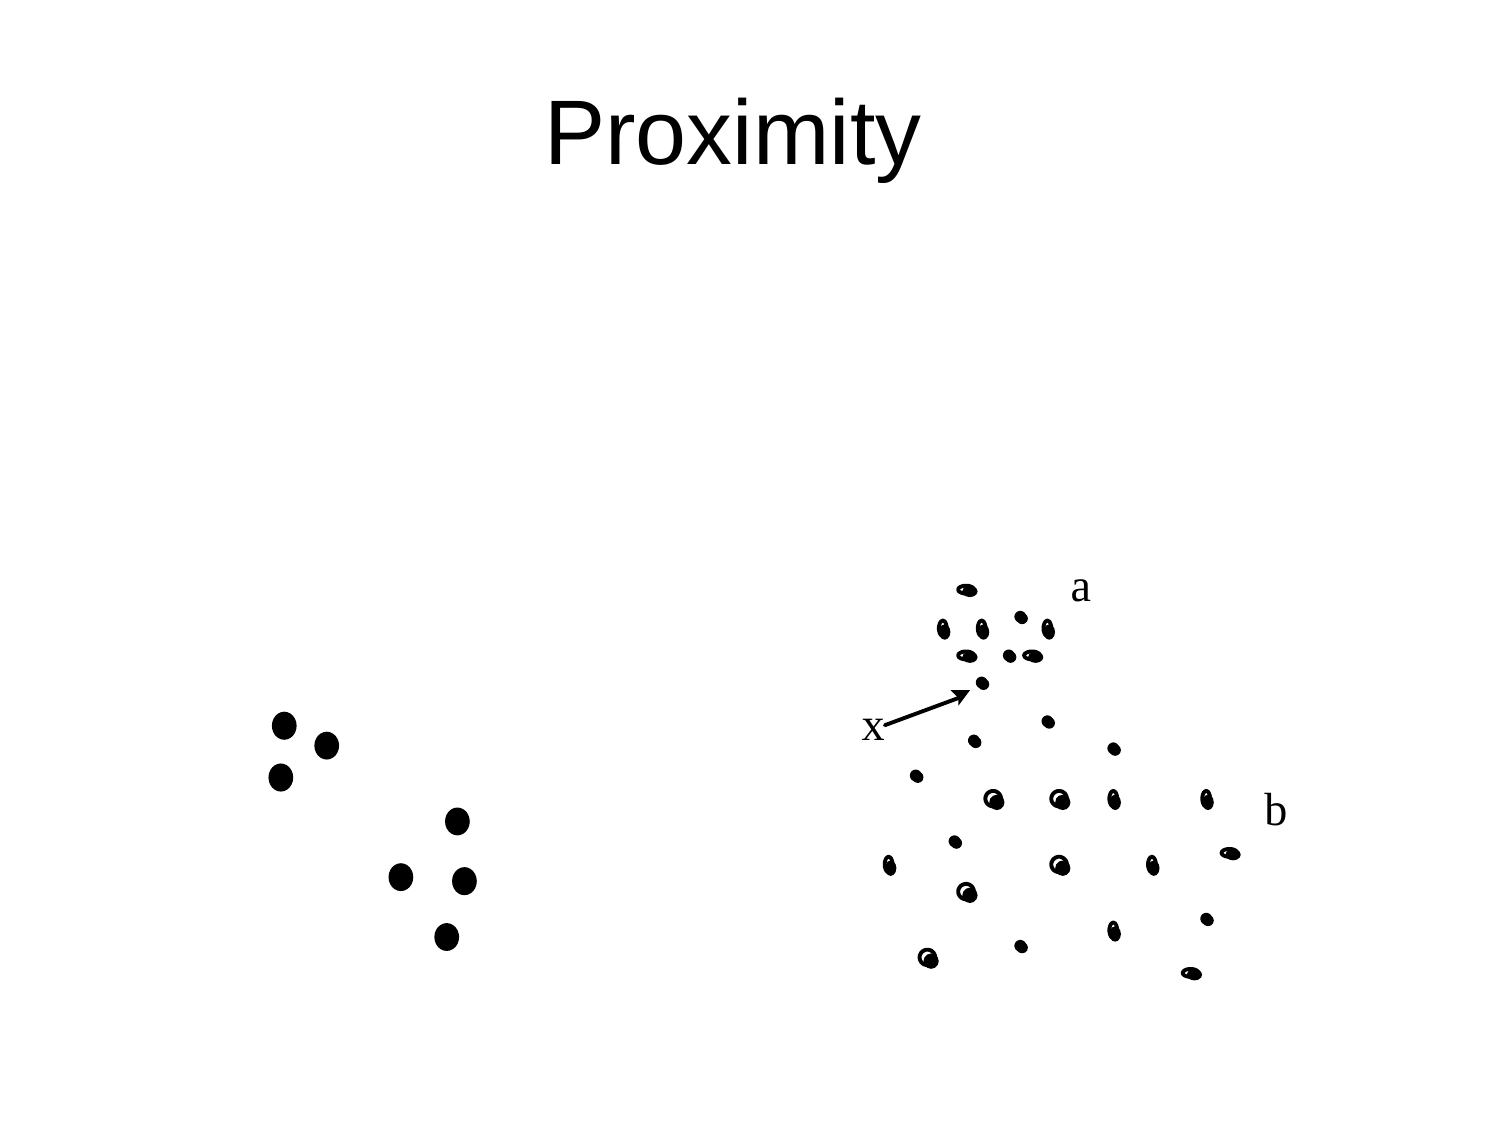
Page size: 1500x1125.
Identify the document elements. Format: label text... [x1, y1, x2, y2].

text_box [452, 867, 477, 896]
text_box [314, 731, 340, 760]
text_box [87, 500, 1438, 1063]
text_box [388, 863, 414, 892]
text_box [849, 562, 1301, 985]
title Proximity [64, 64, 1403, 191]
text_box [268, 763, 294, 792]
text_box [271, 711, 297, 740]
text_box [434, 923, 460, 951]
text_box [445, 807, 470, 836]
